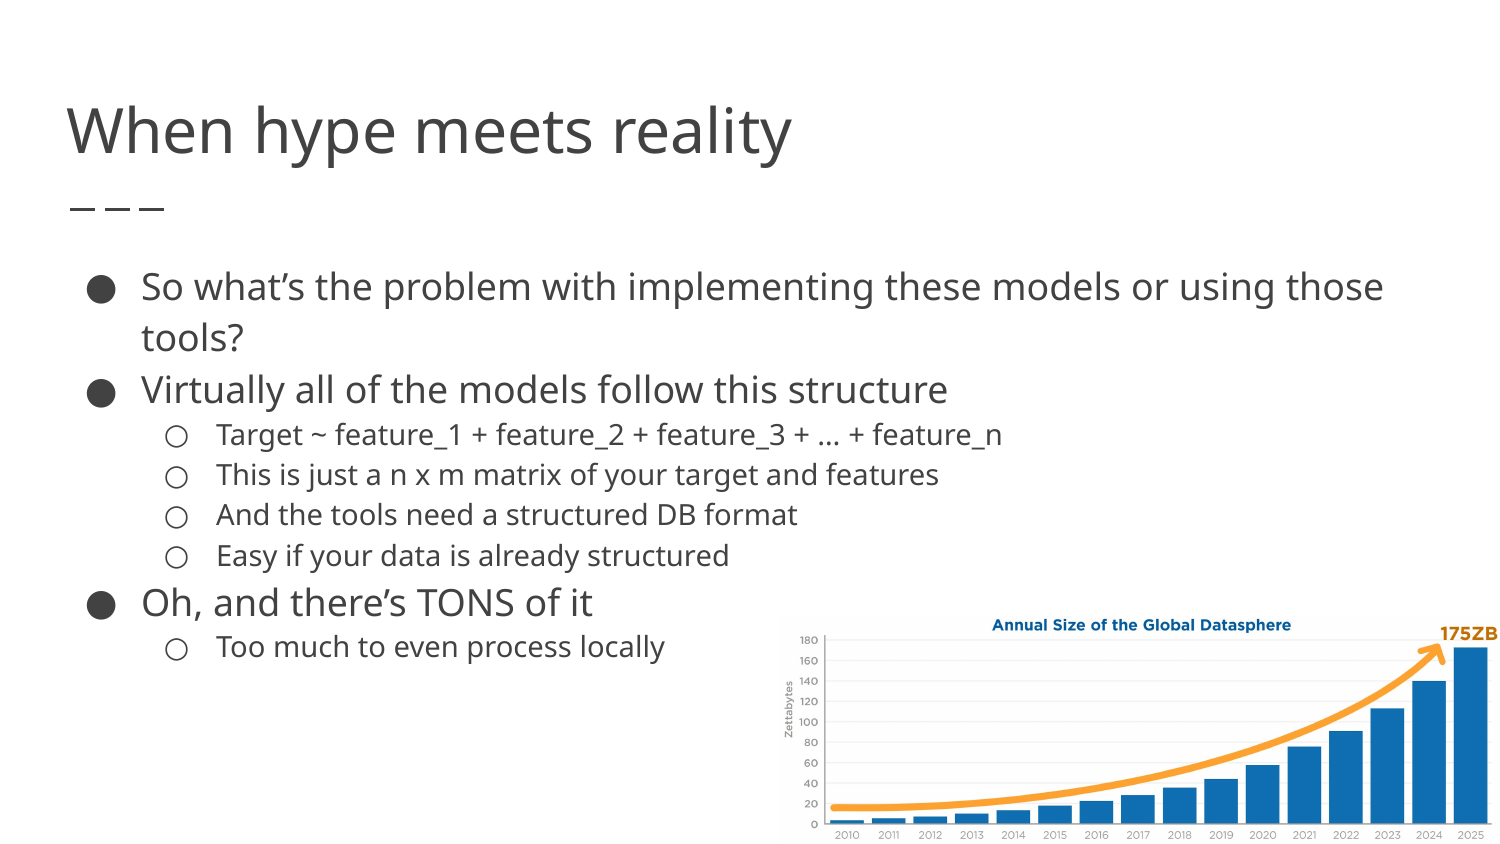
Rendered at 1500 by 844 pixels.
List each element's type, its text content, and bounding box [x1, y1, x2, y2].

list So what’s the problem with implementing these models or using those tools? Virtually all of the models follow this structure Target ~ feature_1 + feature_2 + feature_3 + … + feature_n This is just a n x m matrix of your target and features And the tools need a structured DB format Easy if your data is already structured Oh, and there’s TONS of it Too much to even process locally [51, 240, 1449, 750]
title When hype meets reality [51, 61, 1449, 182]
picture [780, 615, 1500, 844]
